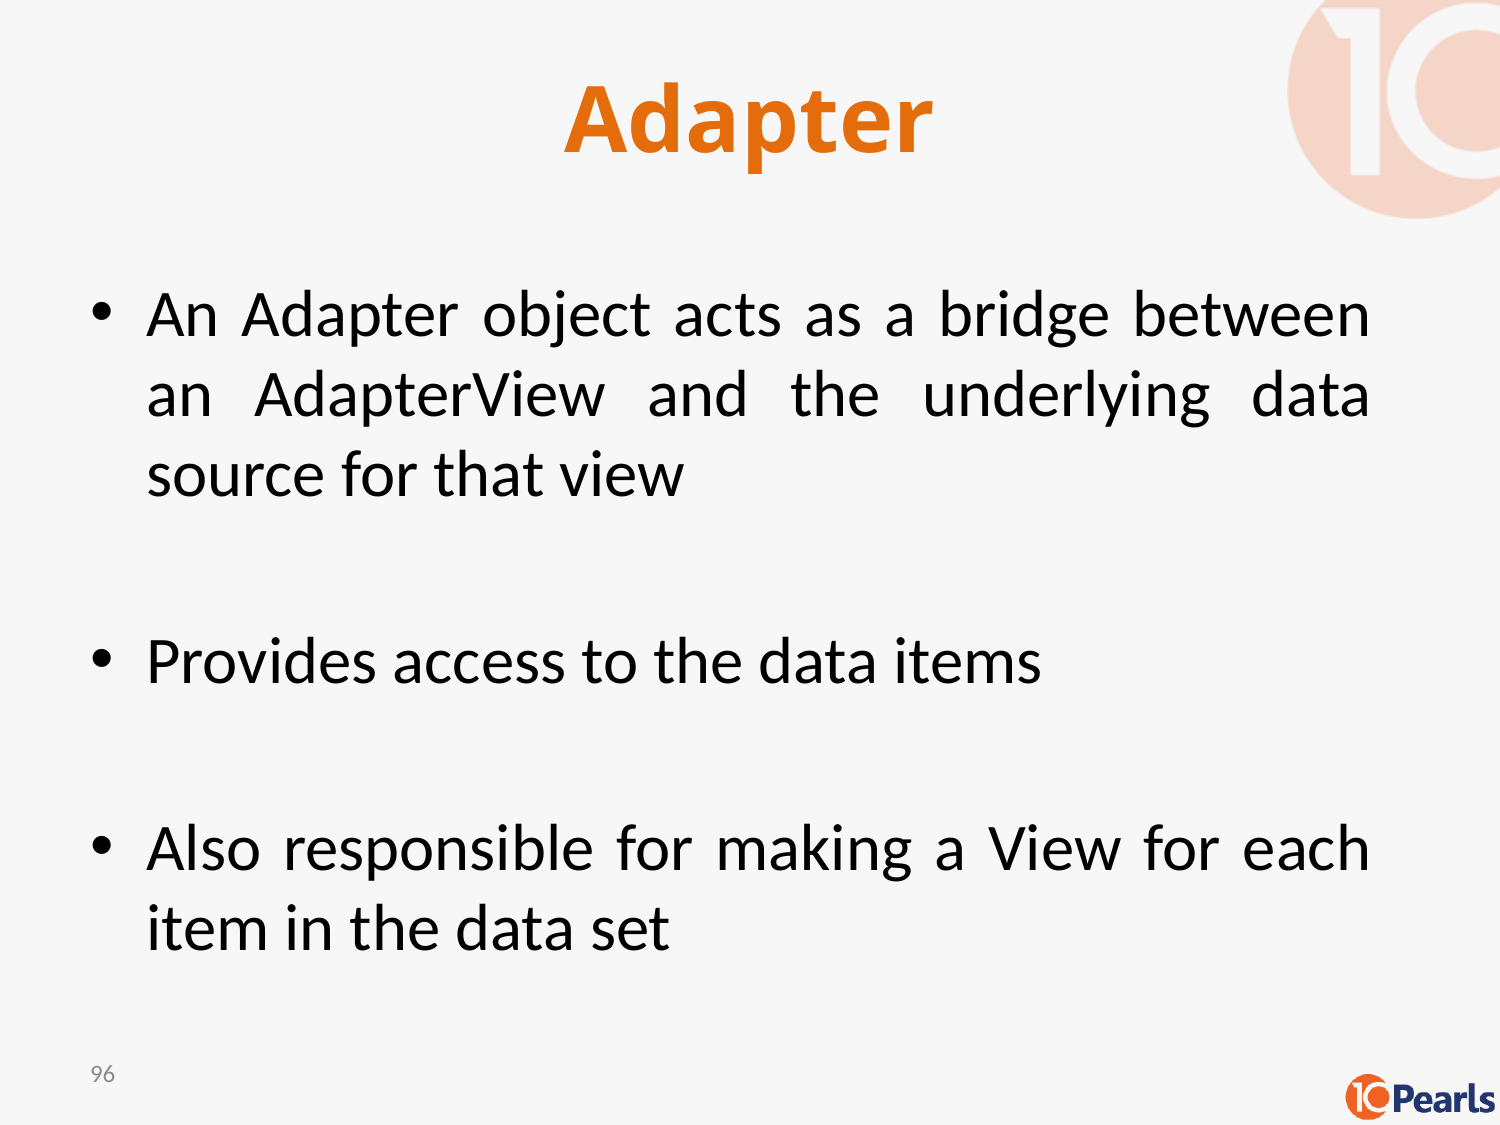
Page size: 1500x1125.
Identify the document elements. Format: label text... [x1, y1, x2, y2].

title Adapter [75, 45, 1282, 188]
picture [1345, 1074, 1495, 1120]
list An Adapter object acts as a bridge between an AdapterView and the underlying data source for that view Provides access to the data items Also responsible for making a View for each item in the data set [75, 262, 1388, 988]
slide_number 96 [75, 1042, 425, 1103]
picture [1287, 0, 1500, 221]
